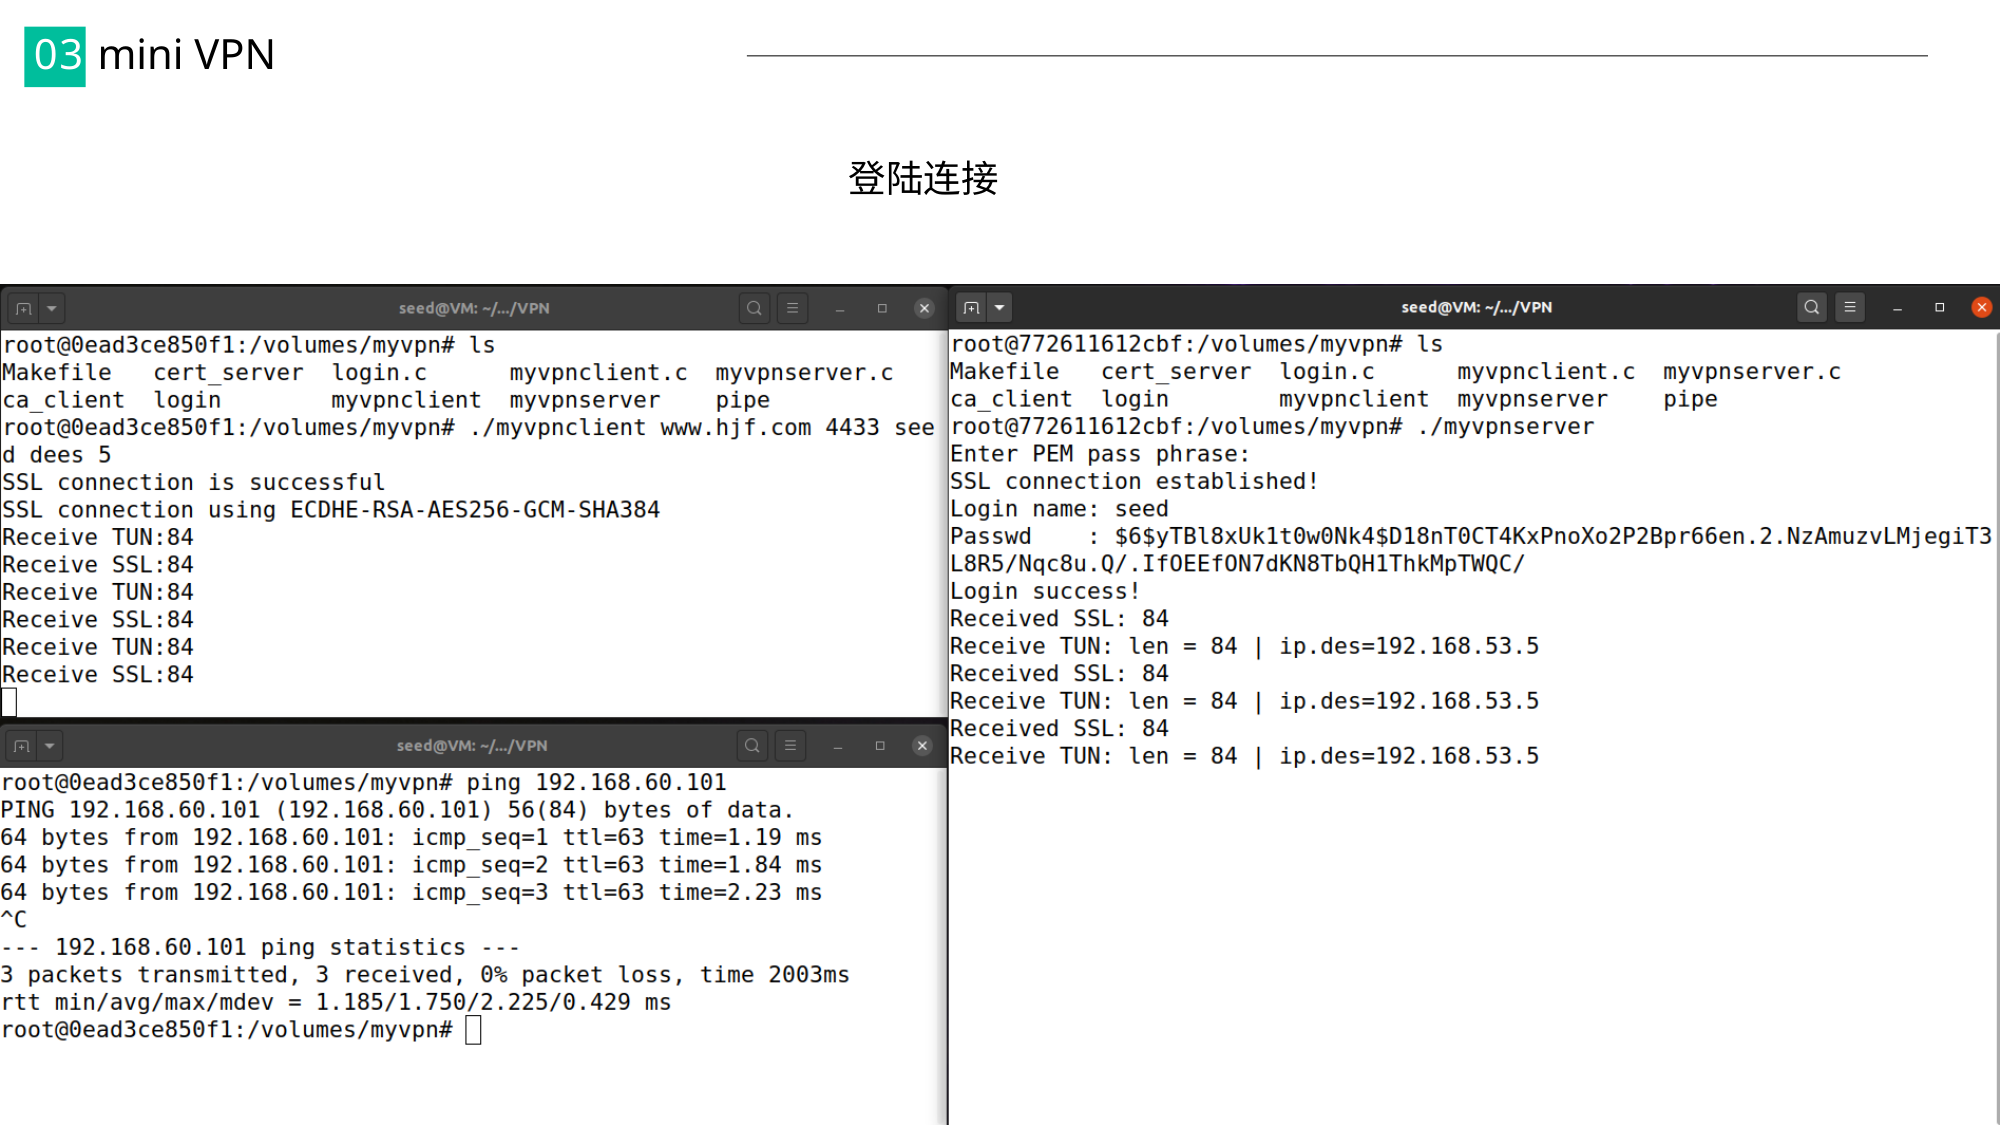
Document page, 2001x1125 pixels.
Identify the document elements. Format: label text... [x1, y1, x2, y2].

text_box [31, 23, 737, 89]
text_box 登陆连接 [590, 147, 1258, 208]
text_box [24, 26, 31, 88]
picture [0, 284, 2000, 1125]
